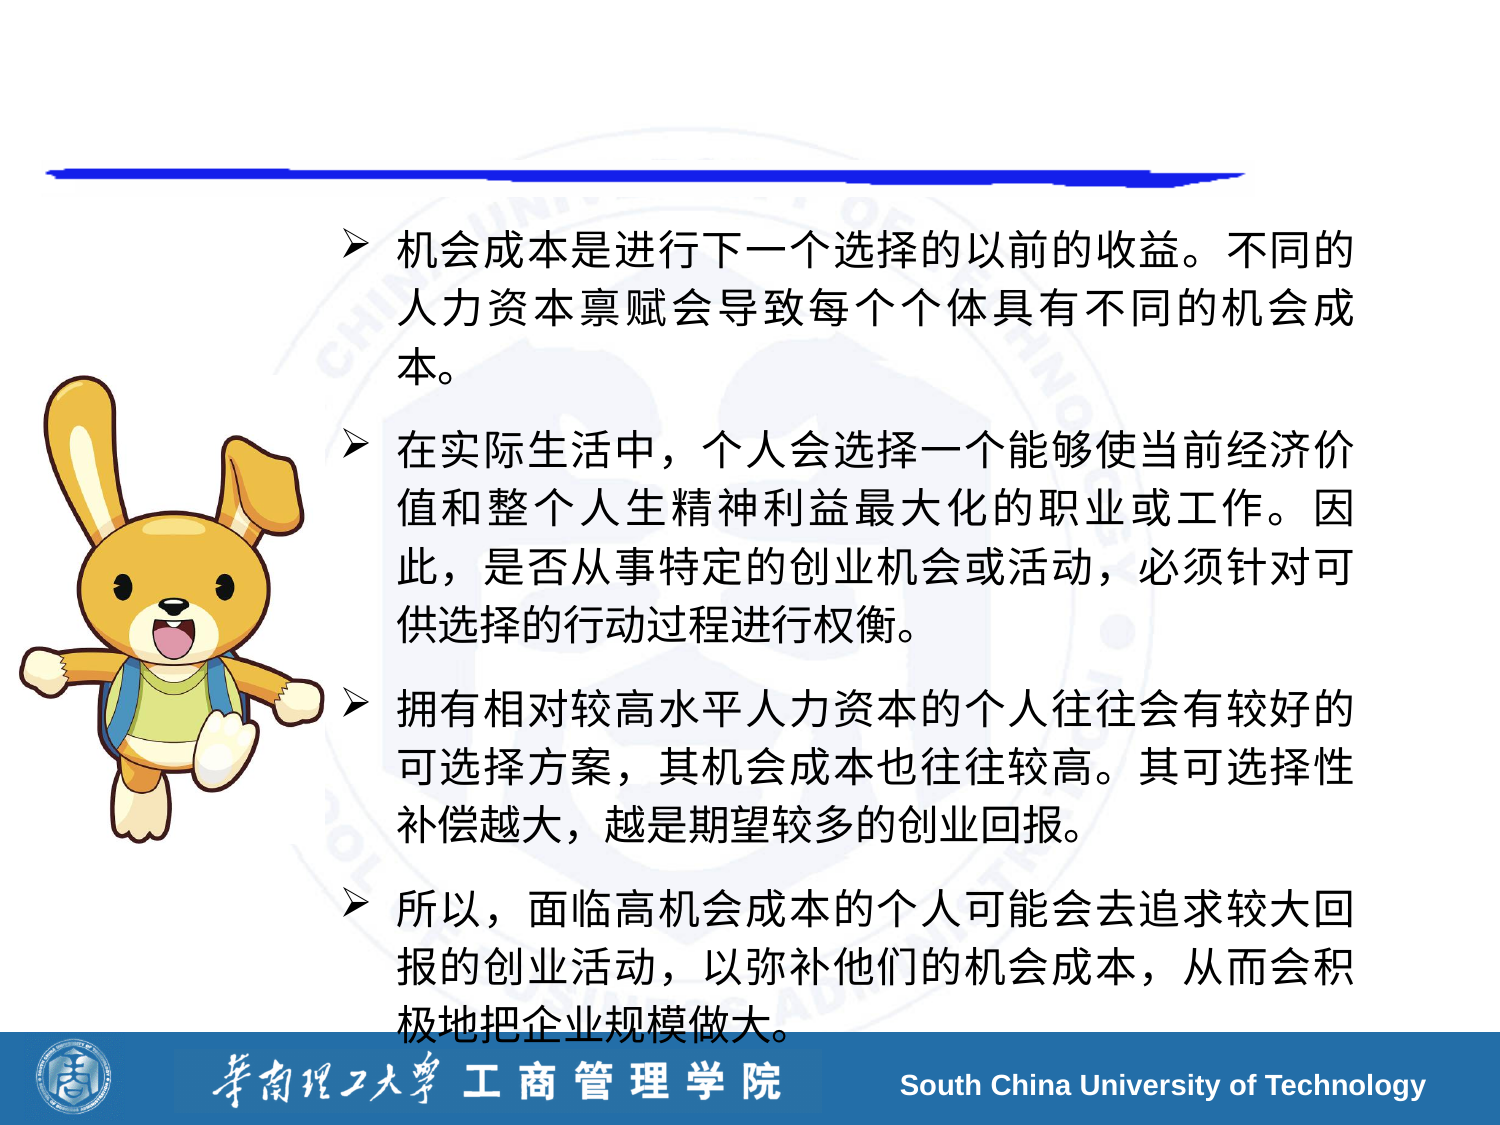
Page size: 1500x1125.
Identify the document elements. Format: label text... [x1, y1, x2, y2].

text_box South China University of Technology [826, 1058, 1500, 1125]
picture [0, 105, 1500, 1125]
text_box 机会成本是进行下一个选择的以前的收益。不同的人力资本禀赋会导致每个个体具有不同的机会成本。 在实际生活中，个人会选择一个能够使当前经济价值和整个人生精神利益最大化的职业或工作。因此，是否从事特定的创业机会或活动，必须针对可供选择的行动过程进行权衡。 拥有相对较高水平人力资本的个人往往会有较好的可选择方案，其机会成本也往往较高。其可选择性补偿越大，越是期望较多的创业回报。 所以，面临高机会成本的个人可能会去追求较大回报的创业活动，以弥补他们的机会成本，从而会积极地把企业规模做大。 [324, 208, 1371, 1012]
